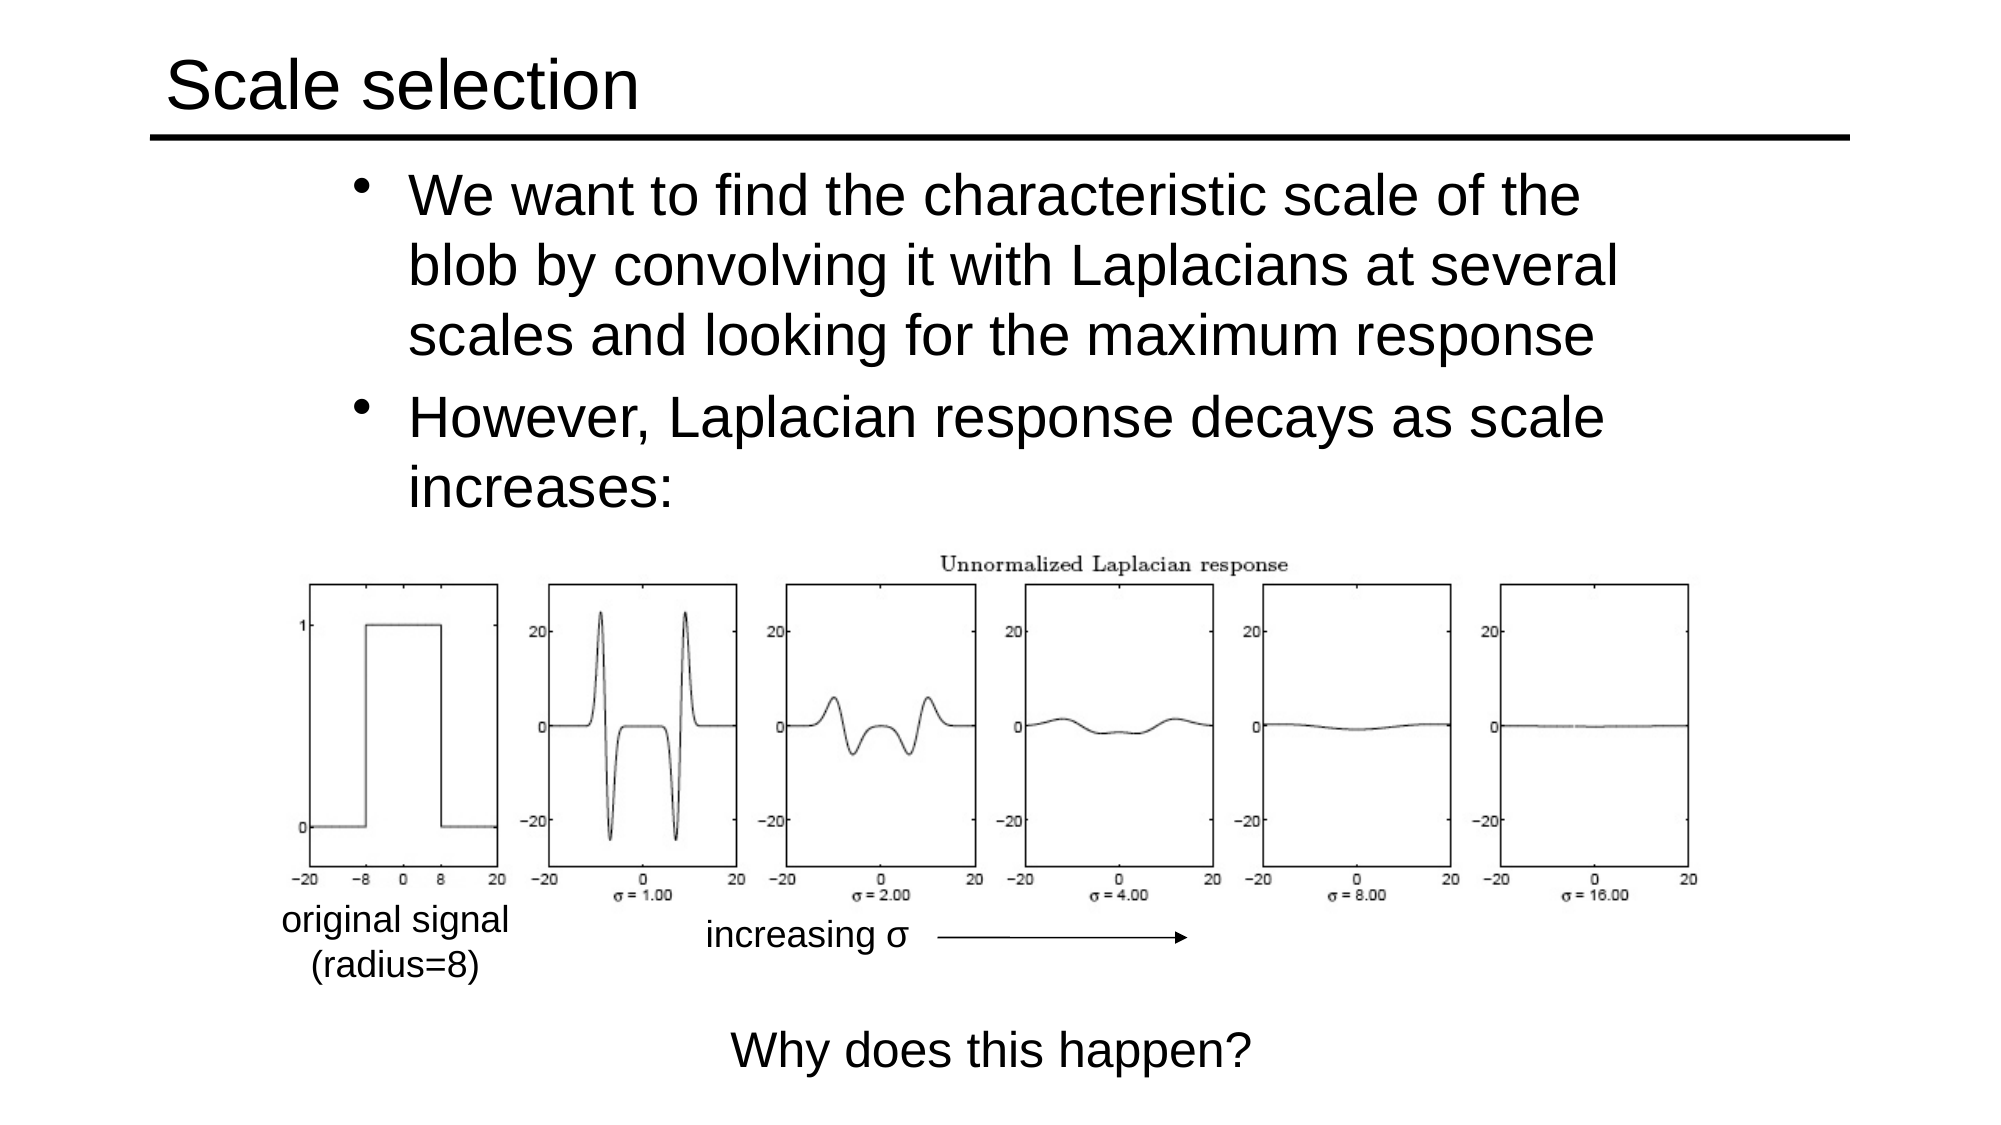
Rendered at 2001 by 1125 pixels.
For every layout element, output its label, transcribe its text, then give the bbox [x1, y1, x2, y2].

title Scale selection [150, 12, 1850, 150]
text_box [265, 537, 1719, 993]
text_box Why does this happen? [715, 1010, 1268, 1086]
list We want to find the characteristic scale of the blob by convolving it with Laplacians at several scales and looking for the maximum response However, Laplacian response decays as scale increases: [337, 149, 1675, 535]
